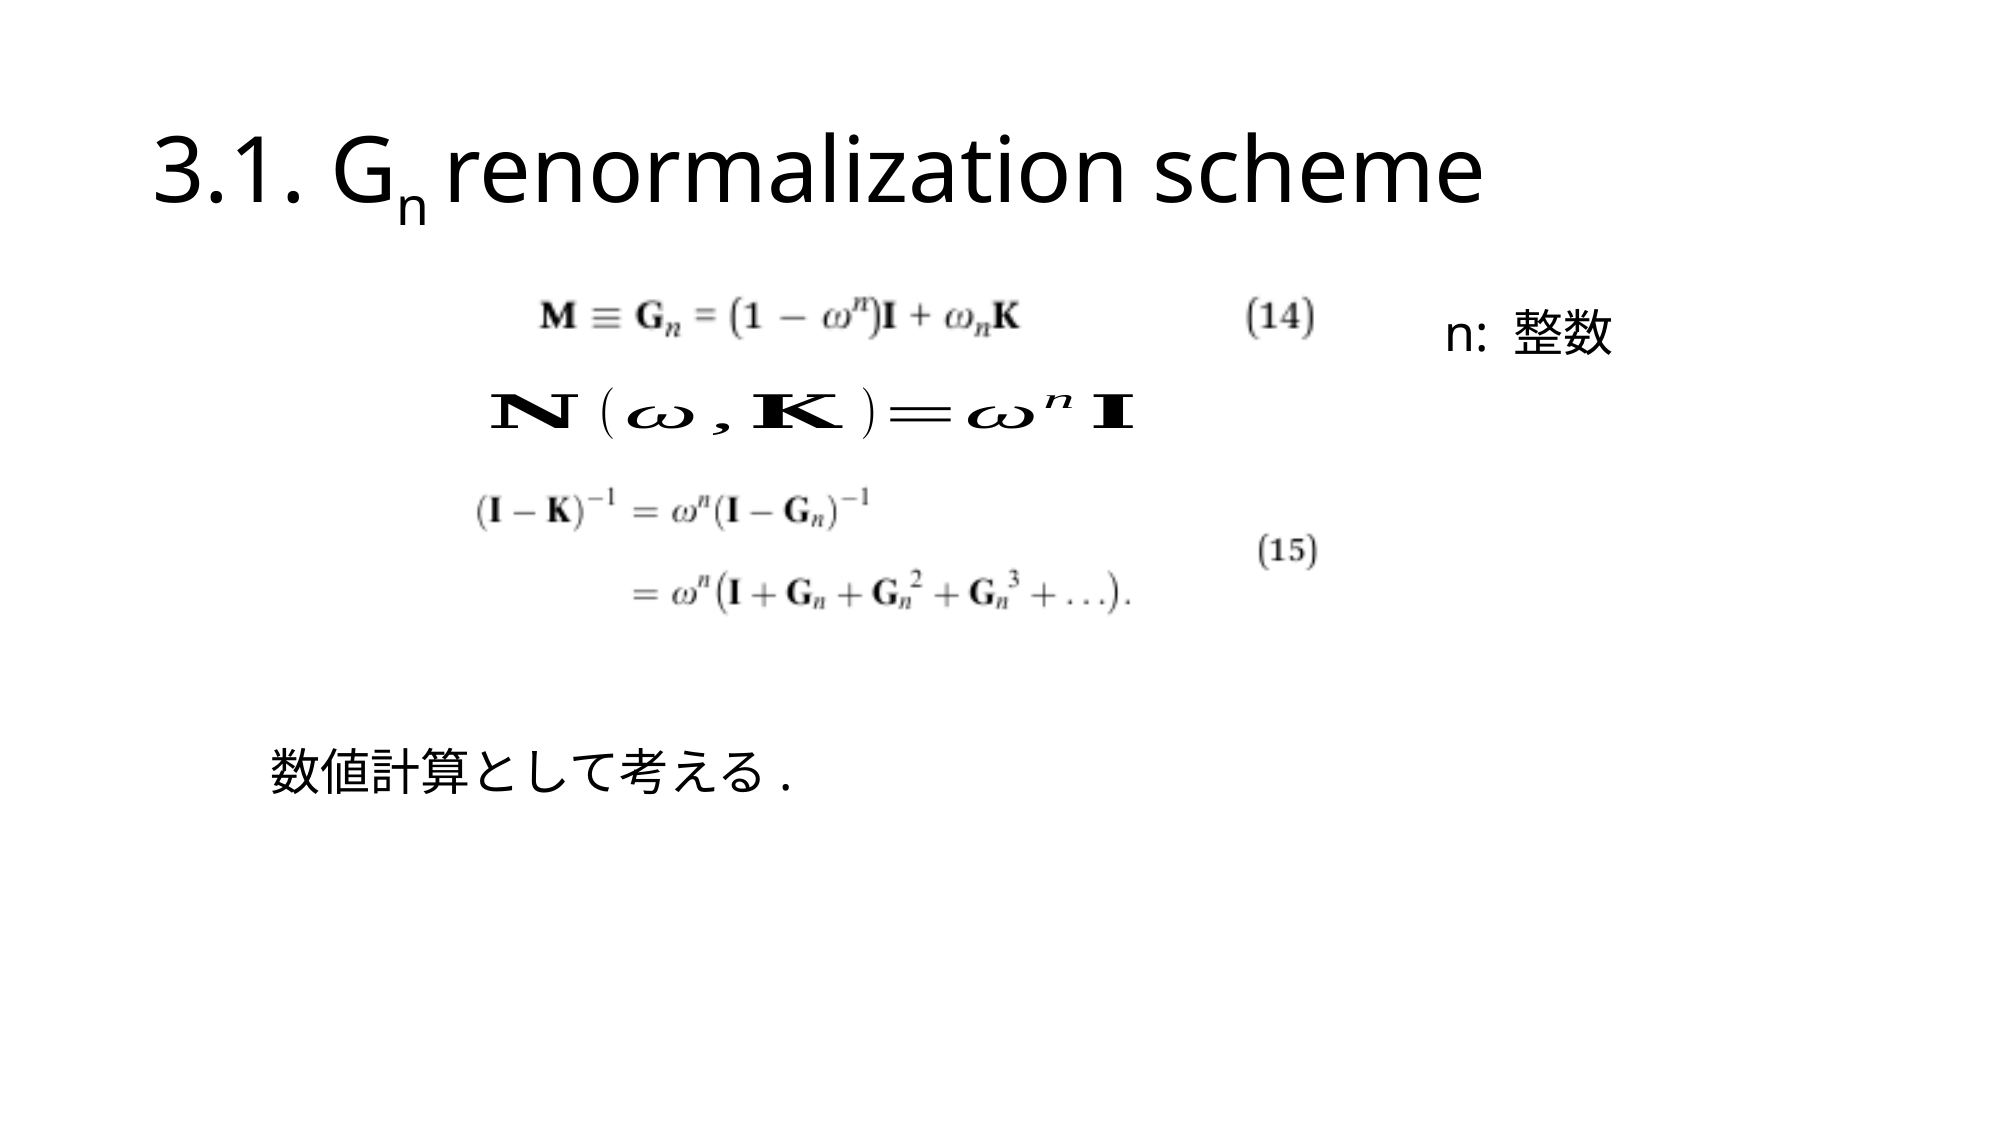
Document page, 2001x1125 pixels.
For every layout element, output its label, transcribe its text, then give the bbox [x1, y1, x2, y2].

text_box n: 整数 [1429, 293, 1652, 369]
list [528, 281, 1325, 346]
title 3.1. Gn renormalization scheme [137, 59, 1863, 278]
picture [458, 479, 1325, 630]
